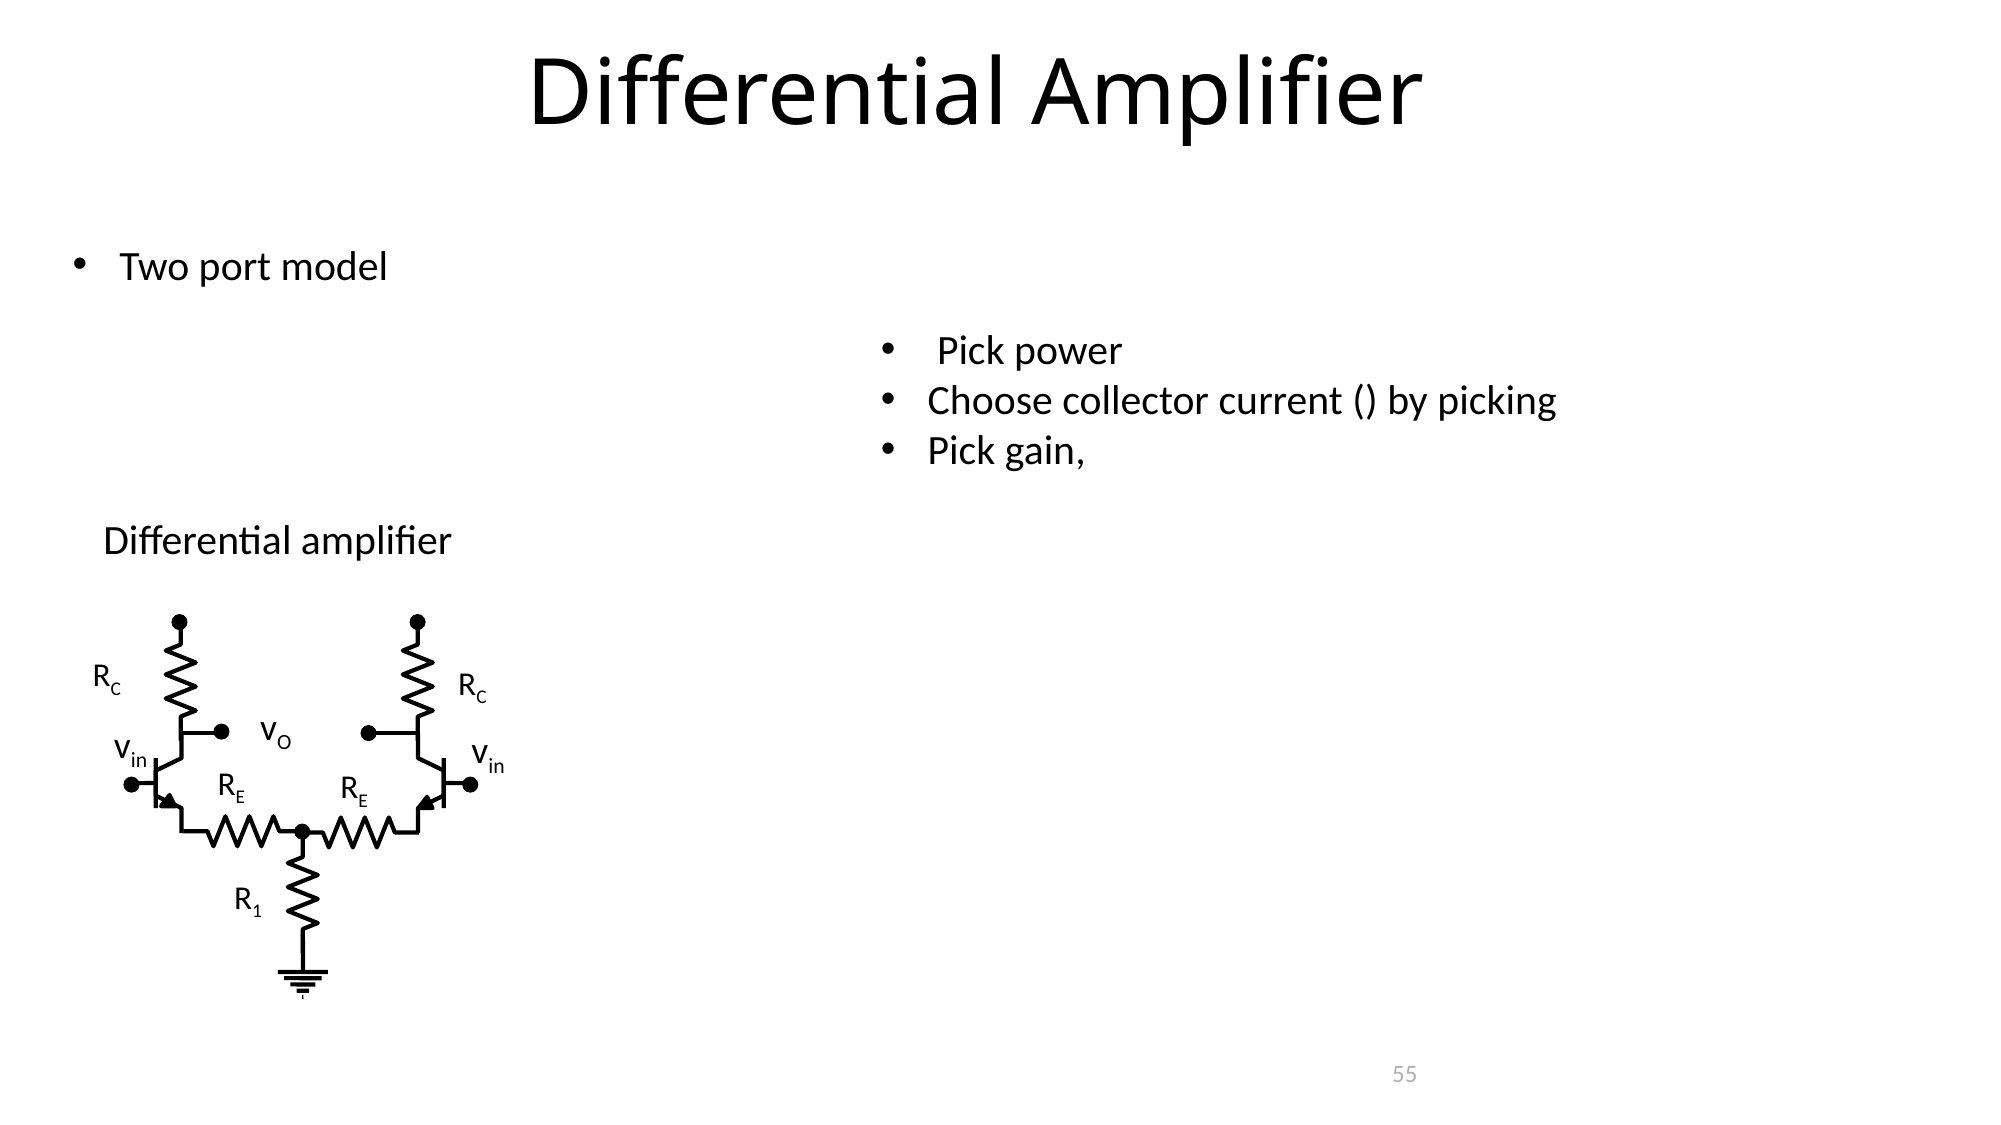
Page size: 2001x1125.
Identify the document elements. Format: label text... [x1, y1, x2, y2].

text_box Differential Amplifier [30, 25, 1922, 151]
slide_number 55 [1074, 738, 1425, 1125]
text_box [77, 614, 556, 997]
text_box Differential amplifier [88, 505, 468, 571]
